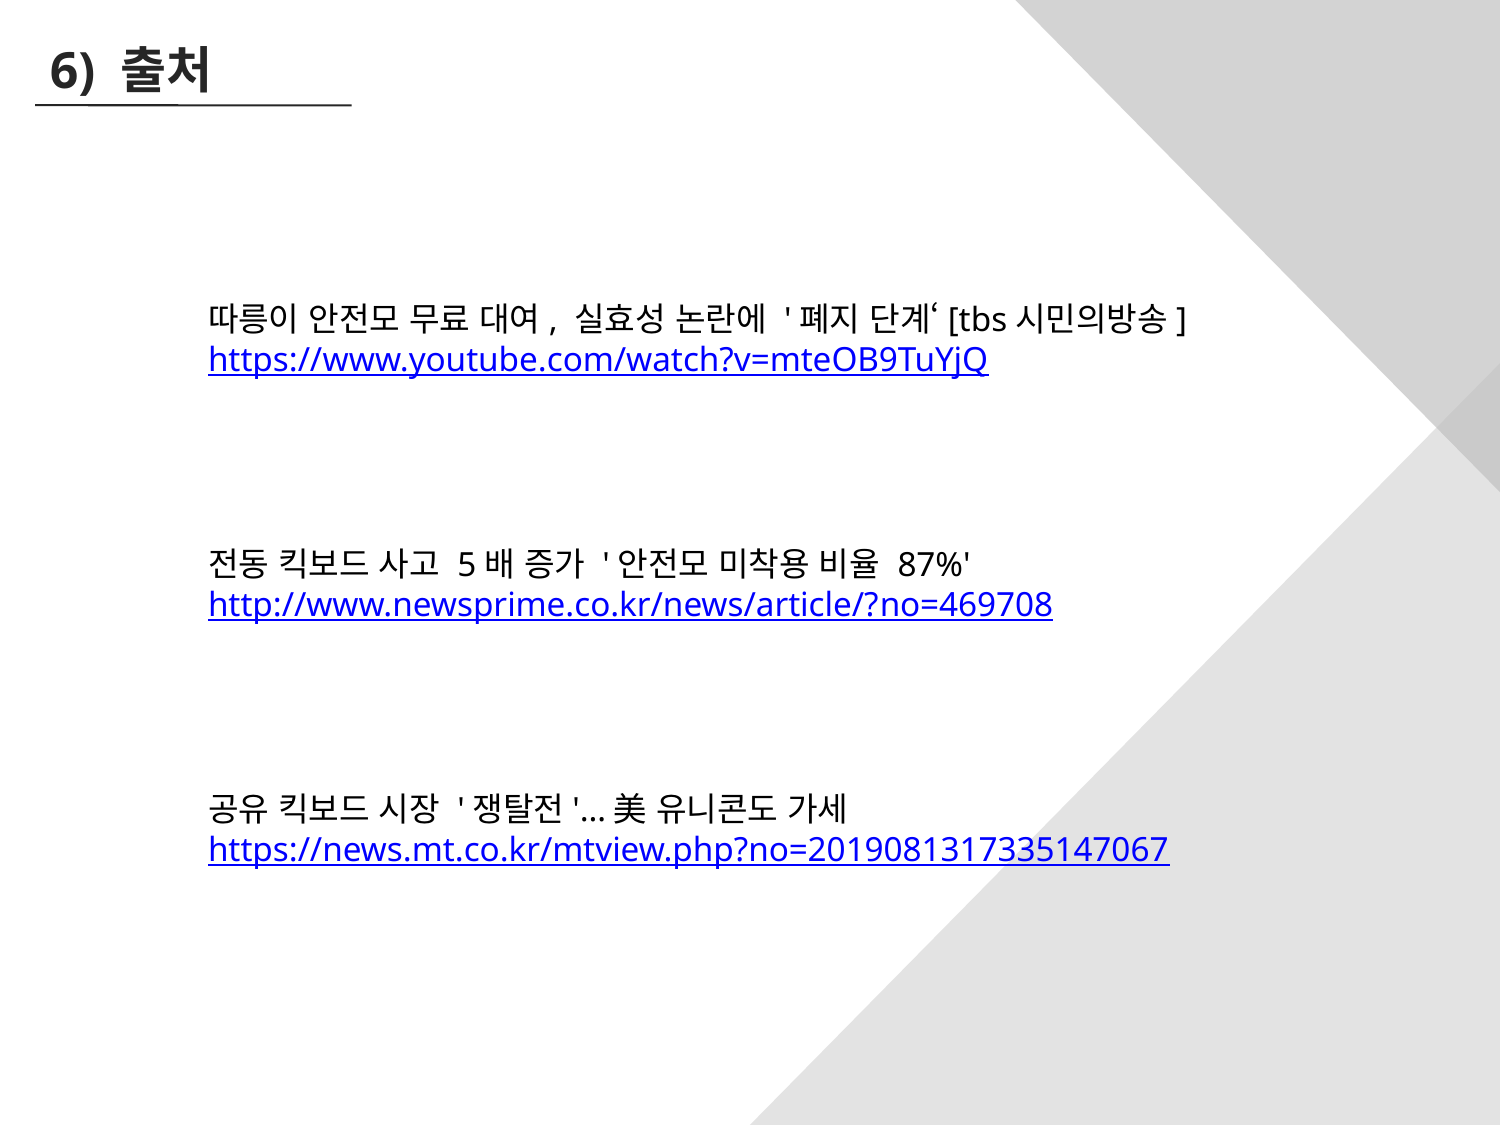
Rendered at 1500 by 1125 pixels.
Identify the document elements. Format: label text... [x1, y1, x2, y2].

text_box 따릉이 안전모 무료 대여, 실효성 논란에 '폐지 단계‘[tbs시민의방송] https://www.youtube.com/watch?v=mteOB9TuYjQ 전동 킥보드 사고 5배 증가 '안전모 미착용 비율 87%' http://www.newsprime.co.kr/news/article/?no=469708 공유 킥보드 시장 '쟁탈전'…美 유니콘도 가세 https://news.mt.co.kr/mtview.php?no=2019081317335147067 [193, 290, 1294, 881]
text_box 6) 출처 [35, 31, 808, 107]
